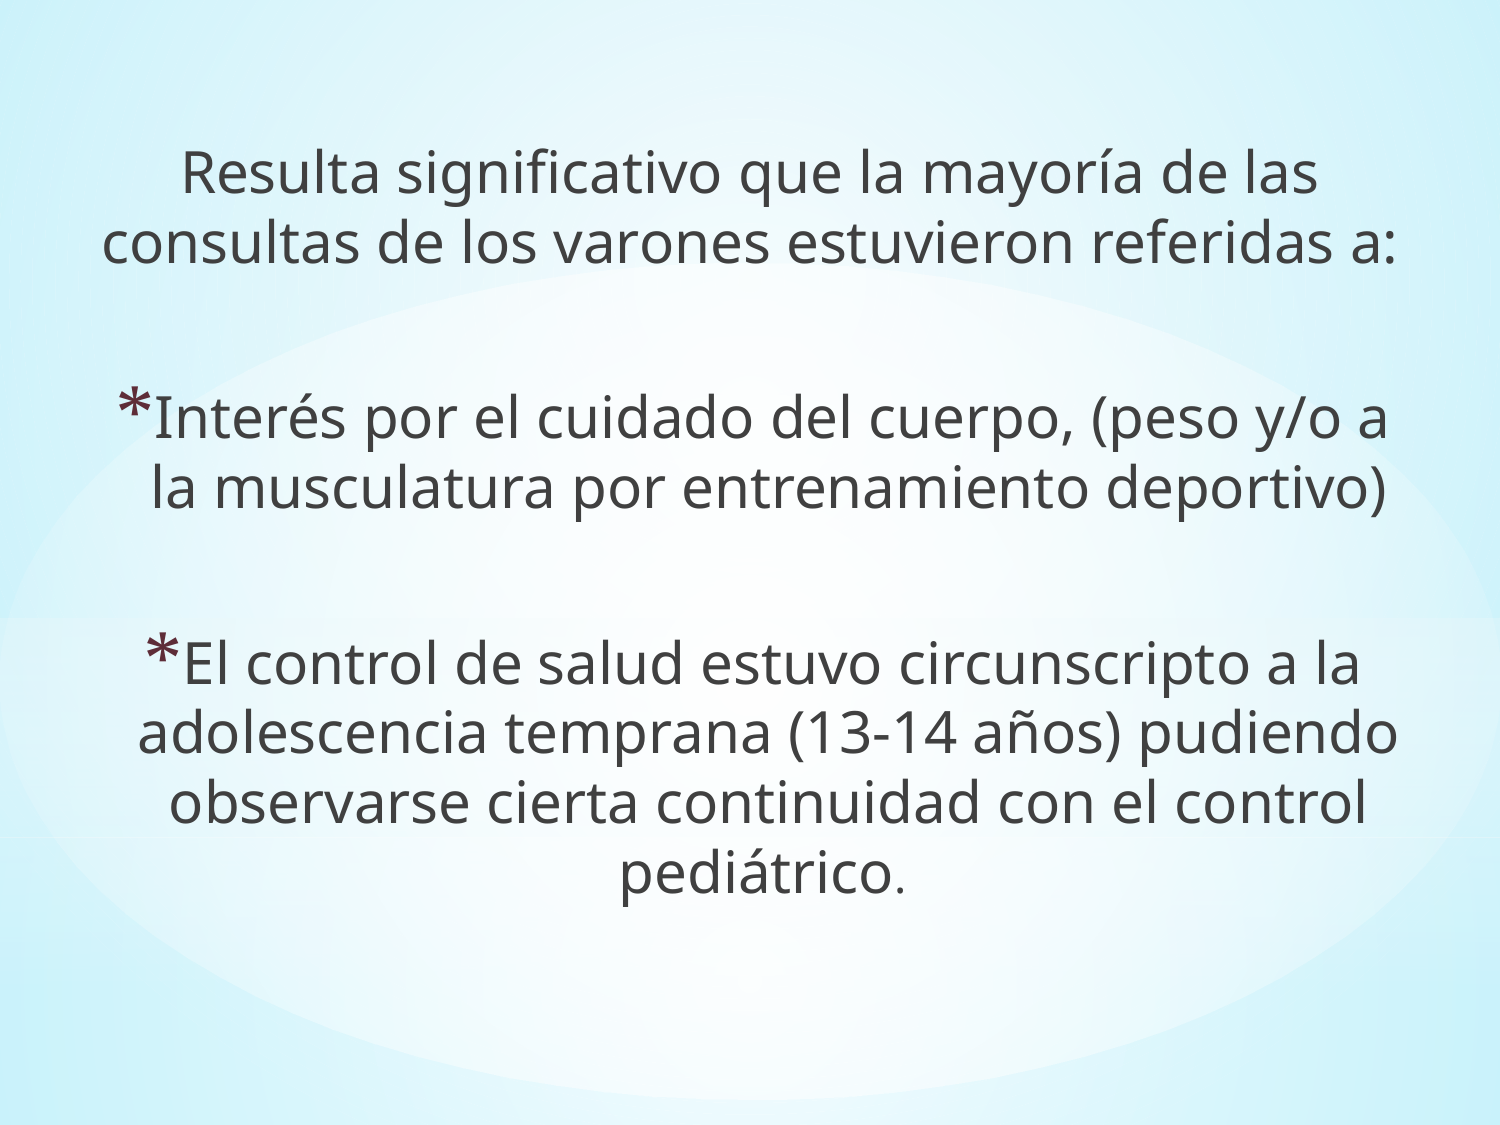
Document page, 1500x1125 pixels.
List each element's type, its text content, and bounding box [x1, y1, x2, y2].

list Resulta significativo que la mayoría de las consultas de los varones estuvieron referidas a: Interés por el cuidado del cuerpo, (peso y/o a la musculatura por entrenamiento deportivo) El control de salud estuvo circunscripto a la adolescencia temprana (13-14 años) pudiendo observarse cierta continuidad con el control pediátrico. [75, 54, 1425, 1005]
